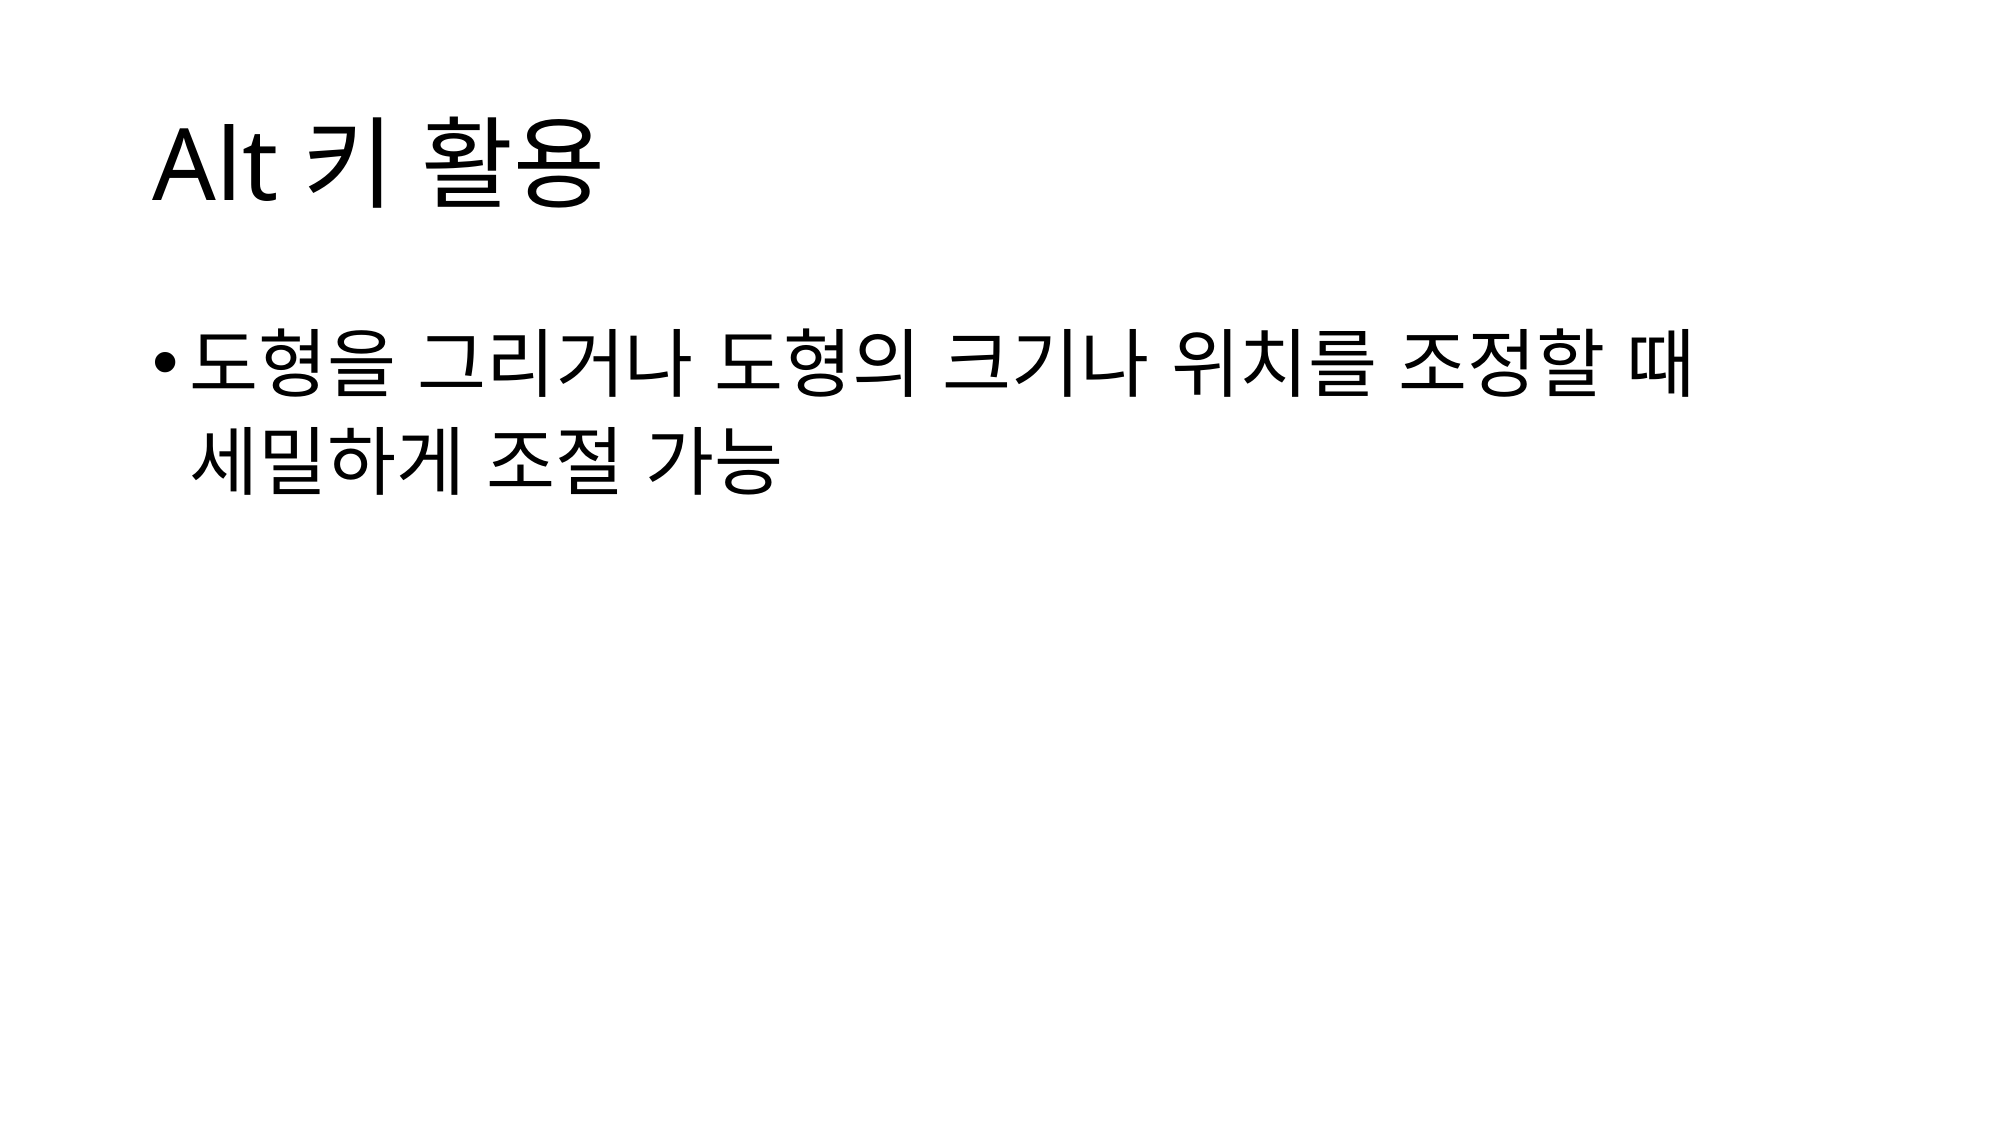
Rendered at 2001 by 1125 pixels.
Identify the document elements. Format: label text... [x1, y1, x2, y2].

title Alt키 활용 [137, 59, 1863, 278]
list 도형을 그리거나 도형의 크기나 위치를 조정할 때 세밀하게 조절 가능 [137, 299, 1863, 1014]
